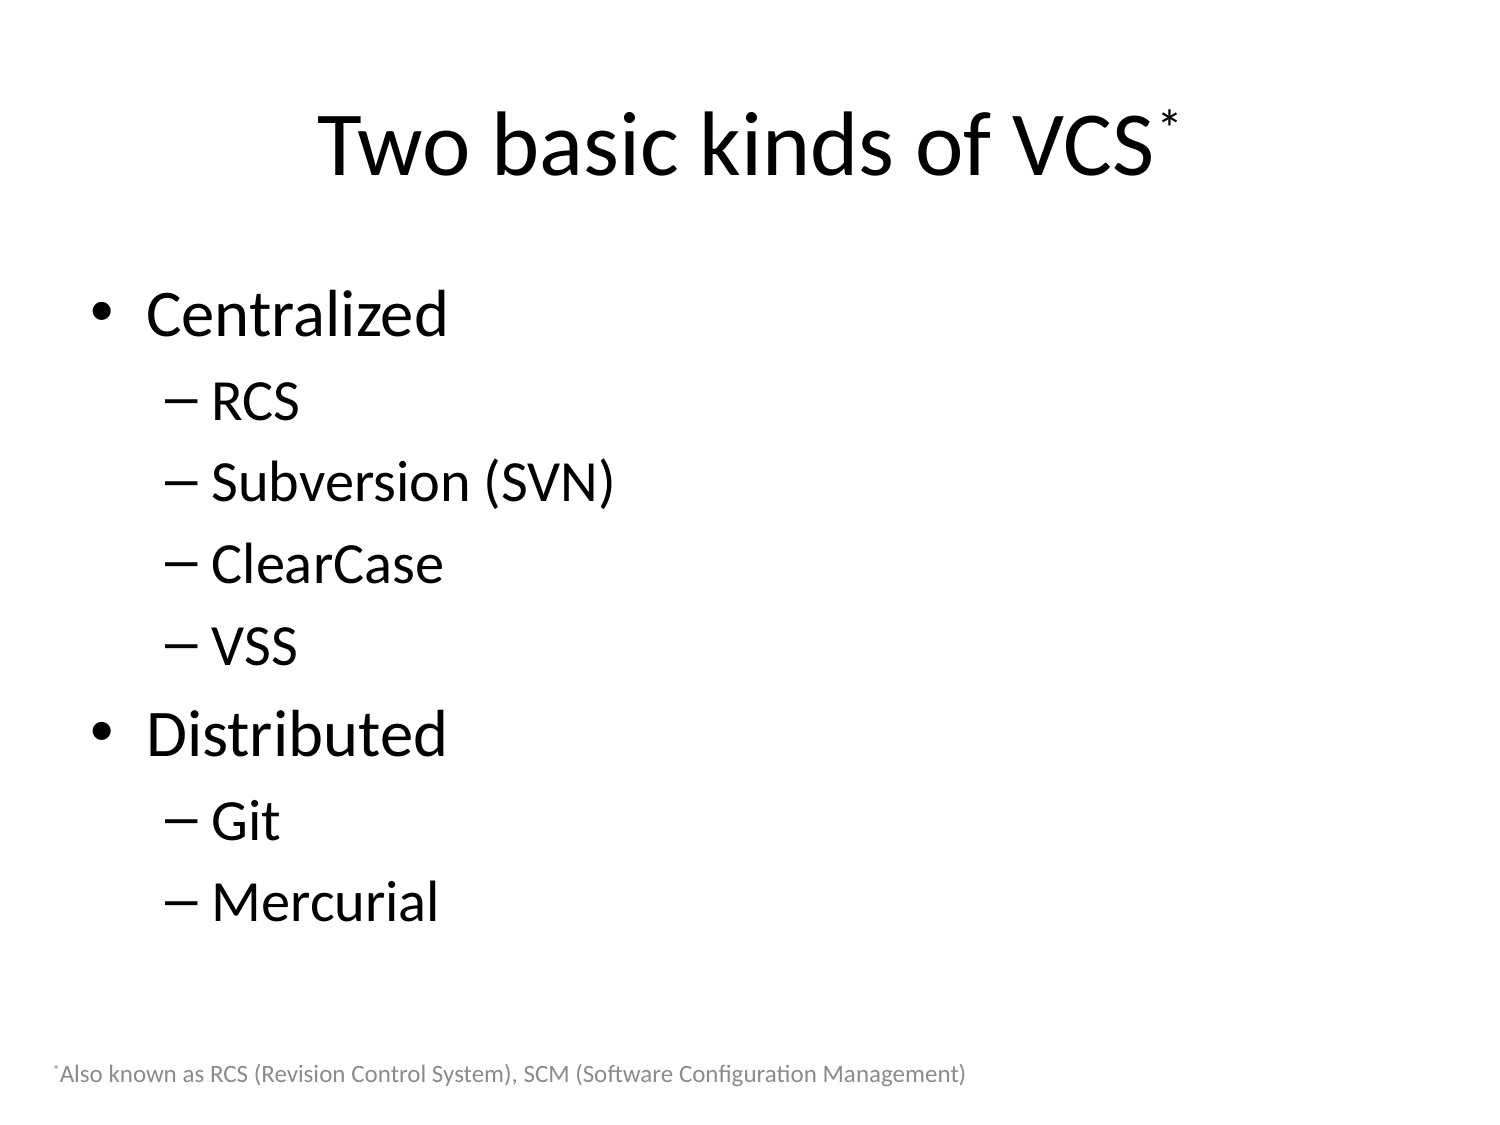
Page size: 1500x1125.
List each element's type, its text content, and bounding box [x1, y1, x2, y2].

title Two basic kinds of VCS* [75, 45, 1425, 233]
footer *Also known as RCS (Revision Control System), SCM (Software Configuration Management) [37, 1042, 1075, 1103]
list Centralized RCS Subversion (SVN) ClearCase VSS Distributed Git Mercurial [75, 262, 1425, 1005]
